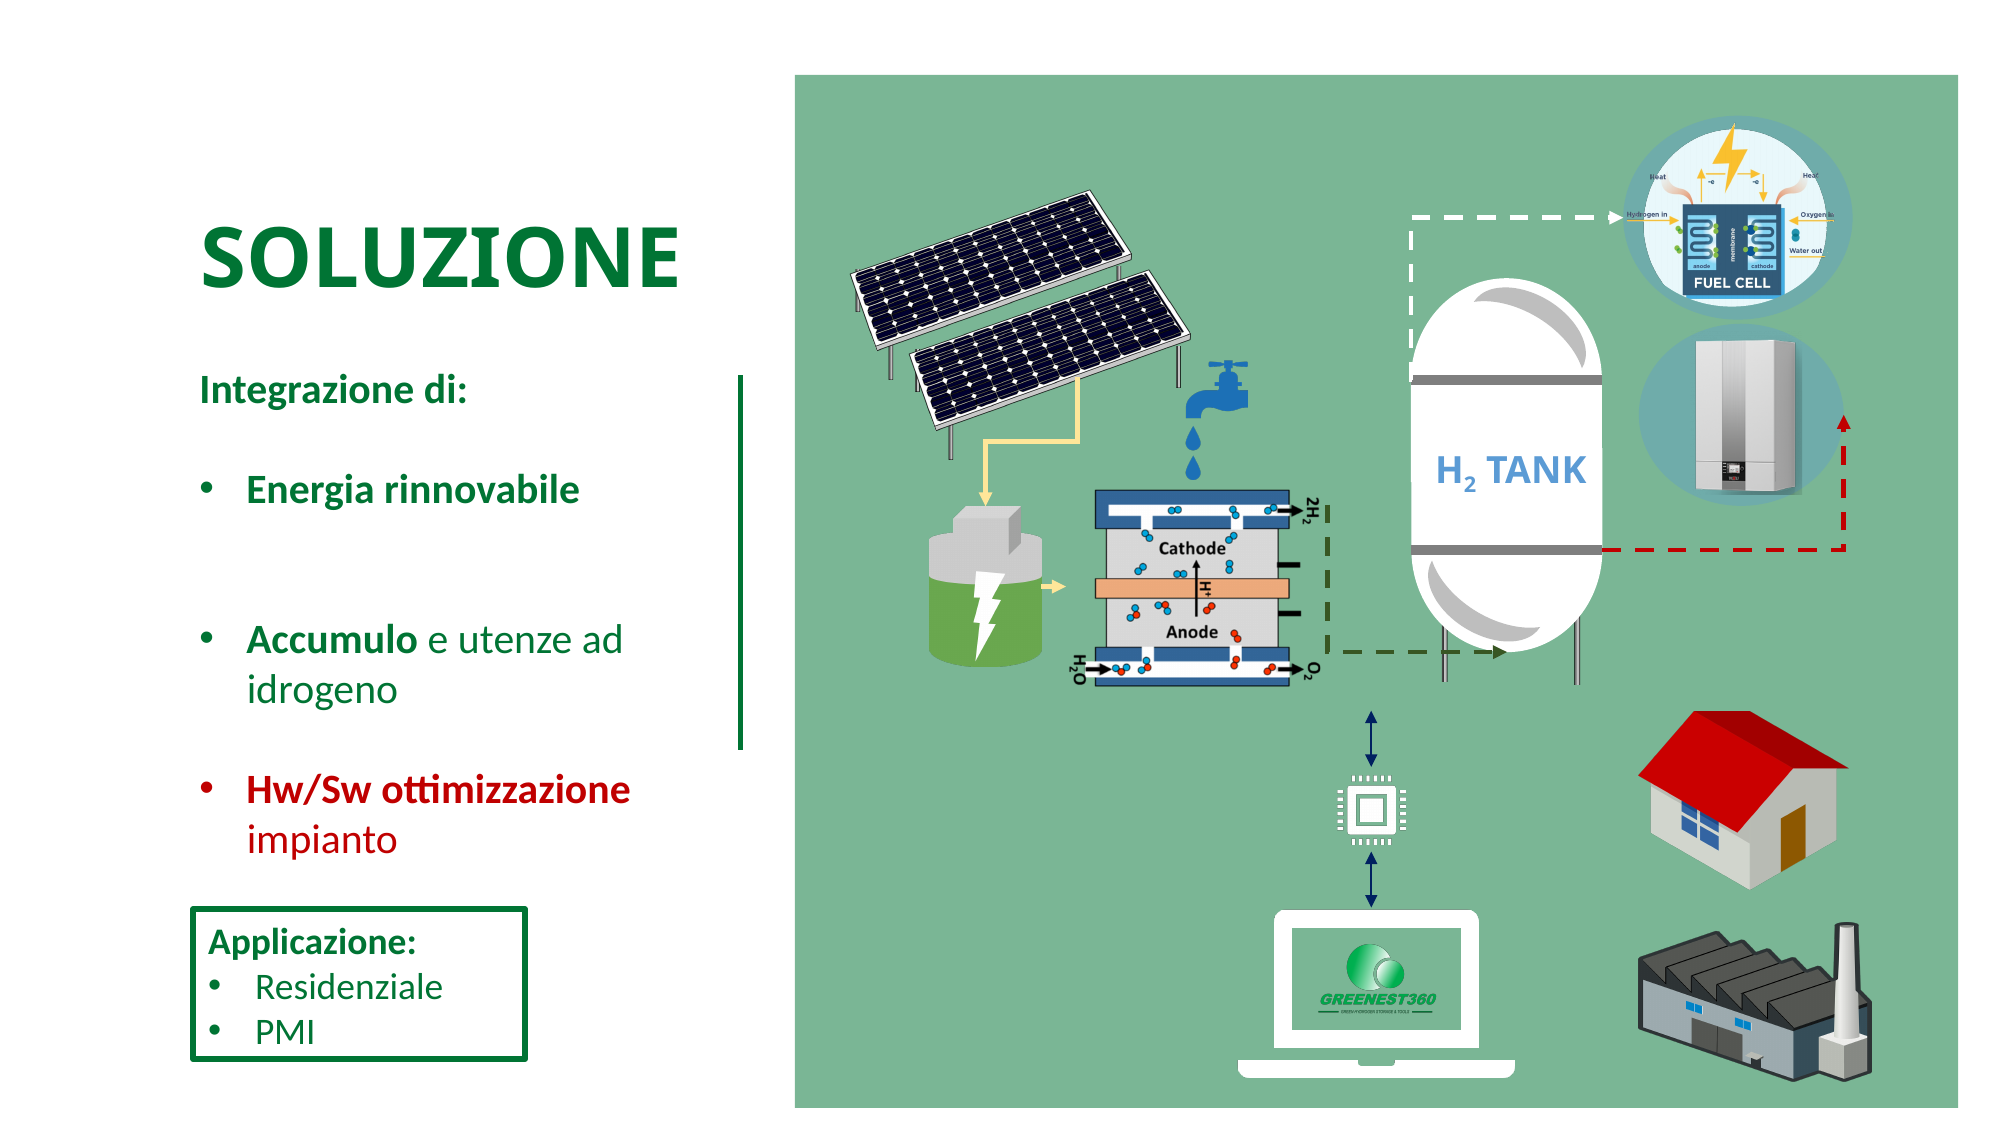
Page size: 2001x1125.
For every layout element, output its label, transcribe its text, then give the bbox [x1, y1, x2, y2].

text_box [1410, 381, 1619, 685]
text_box Integrazione di: Energia rinnovabile Accumulo e utenze ad idrogeno Hw/Sw ottimizzazione impianto [184, 354, 729, 870]
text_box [1327, 504, 1507, 653]
picture [929, 506, 1042, 667]
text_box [1410, 217, 1624, 381]
picture [1638, 922, 1872, 1082]
picture [1065, 349, 1321, 714]
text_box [1602, 414, 1844, 551]
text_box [966, 395, 1097, 488]
picture [983, 161, 1113, 205]
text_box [1623, 115, 1853, 320]
picture [1231, 766, 1521, 1125]
text_box Applicazione: Residenziale PMI [193, 909, 525, 1059]
text_box [805, 87, 1938, 711]
picture [1638, 711, 1849, 890]
text_box [794, 74, 1959, 1109]
text_box SOLUZIONE [154, 185, 698, 337]
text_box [805, 205, 1226, 460]
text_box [1638, 323, 1844, 414]
